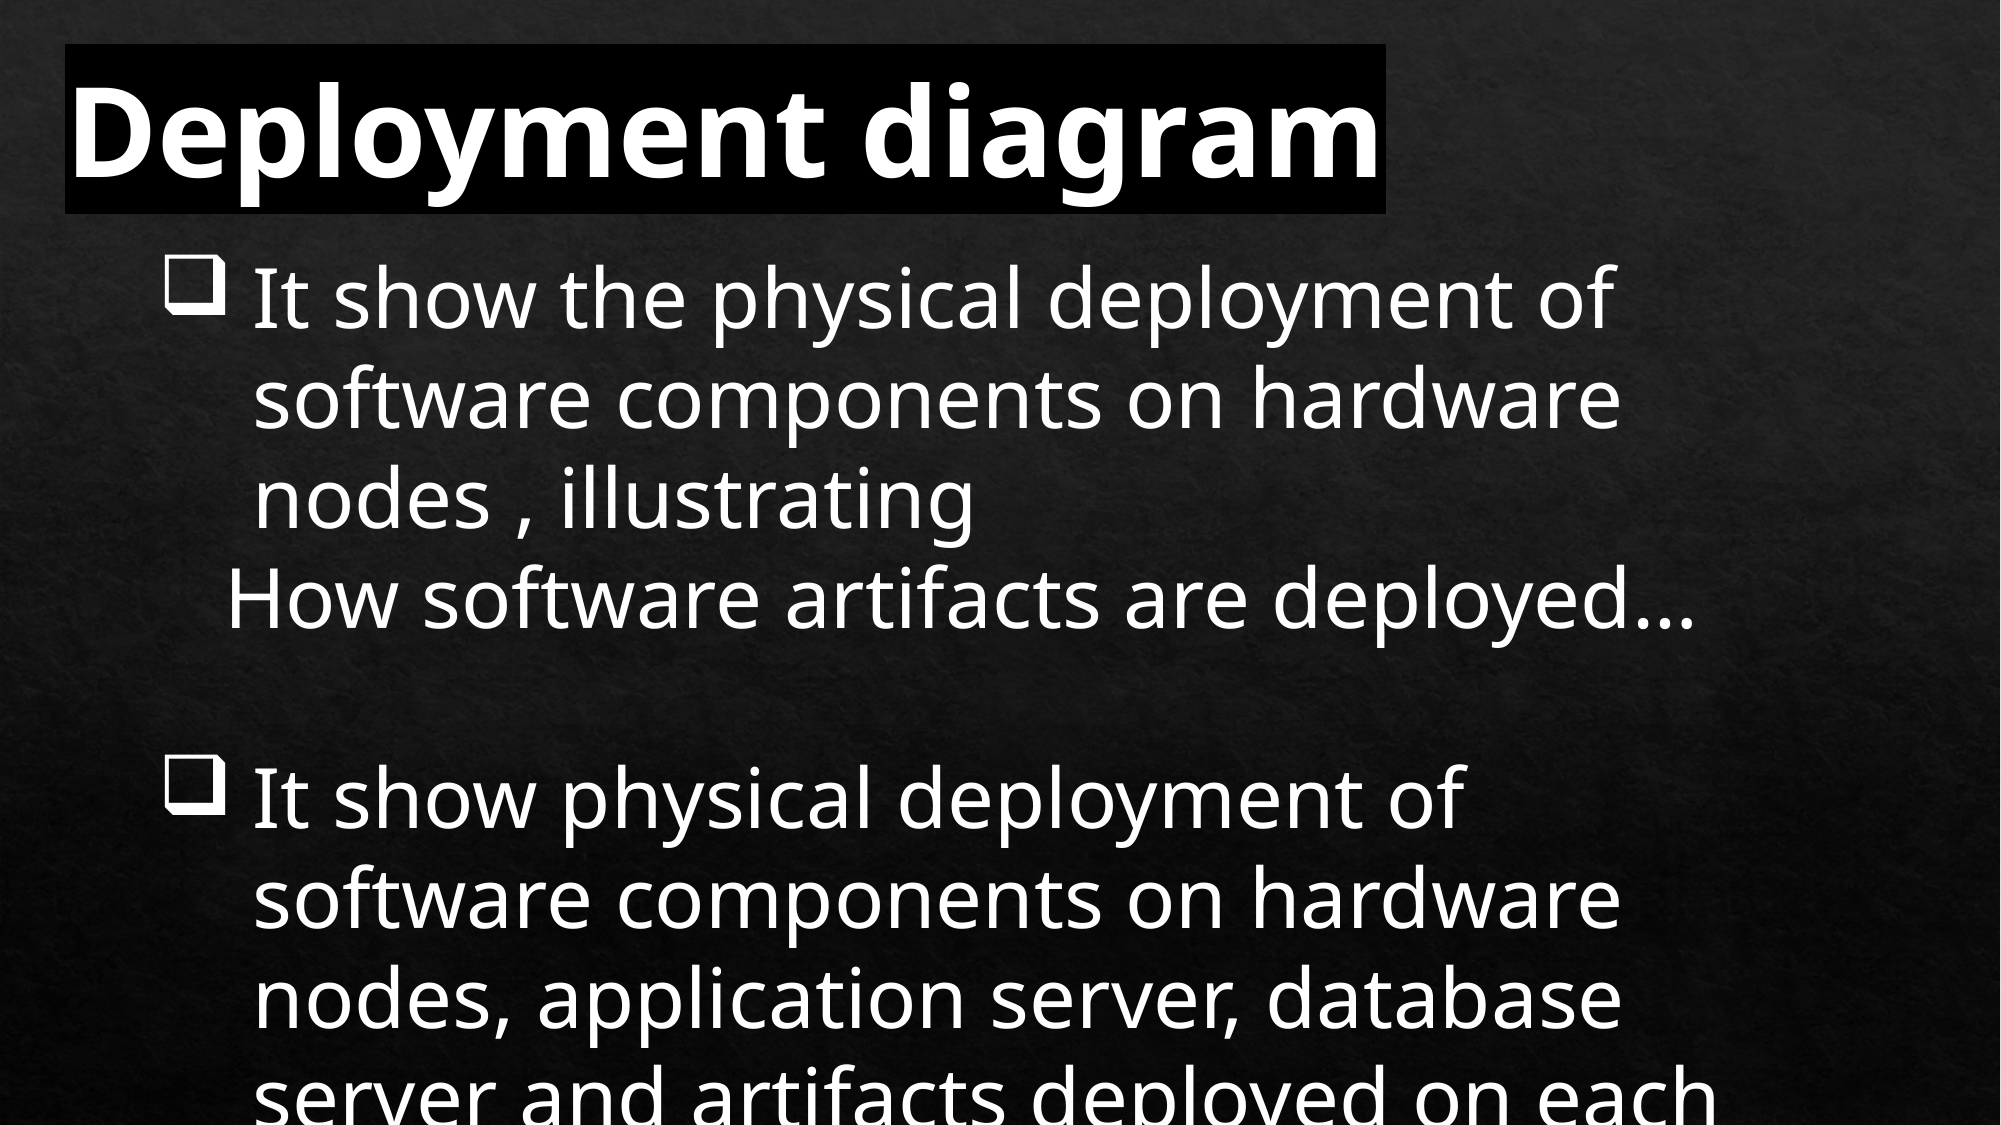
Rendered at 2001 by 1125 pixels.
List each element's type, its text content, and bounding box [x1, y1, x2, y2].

text_box It show the physical deployment of software components on hardware nodes , illustrating How software artifacts are deployed… It show physical deployment of software components on hardware nodes, application server, database server and artifacts deployed on each node… [144, 238, 1833, 1125]
text_box Deployment diagram [50, 44, 1500, 210]
